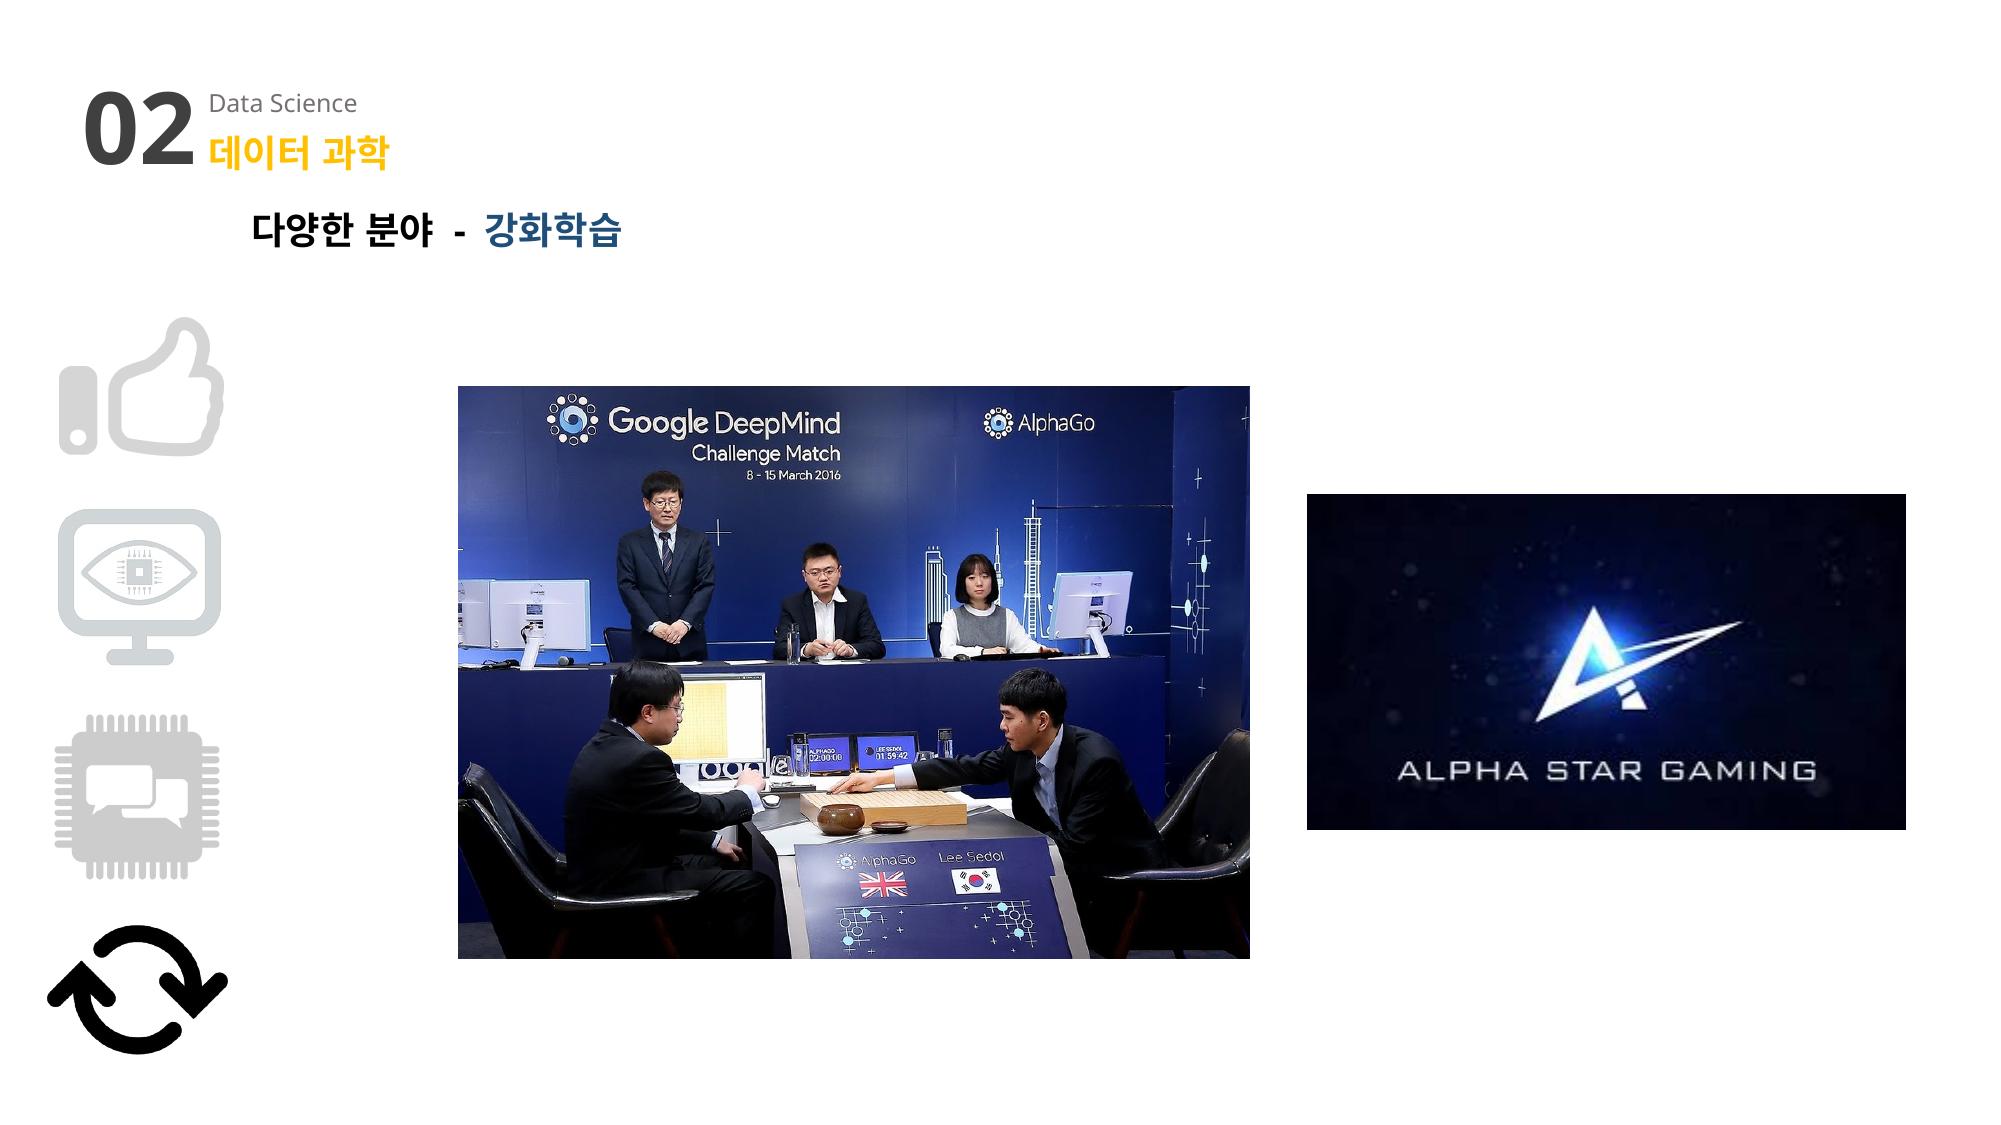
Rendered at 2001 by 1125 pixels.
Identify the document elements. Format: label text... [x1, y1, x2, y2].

picture [33, 494, 241, 690]
picture [1307, 494, 1906, 830]
picture [59, 304, 224, 469]
picture [38, 700, 245, 1093]
text_box 다양한 분야 - 강화학습 [236, 199, 638, 260]
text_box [55, 57, 556, 194]
picture [458, 386, 1250, 959]
